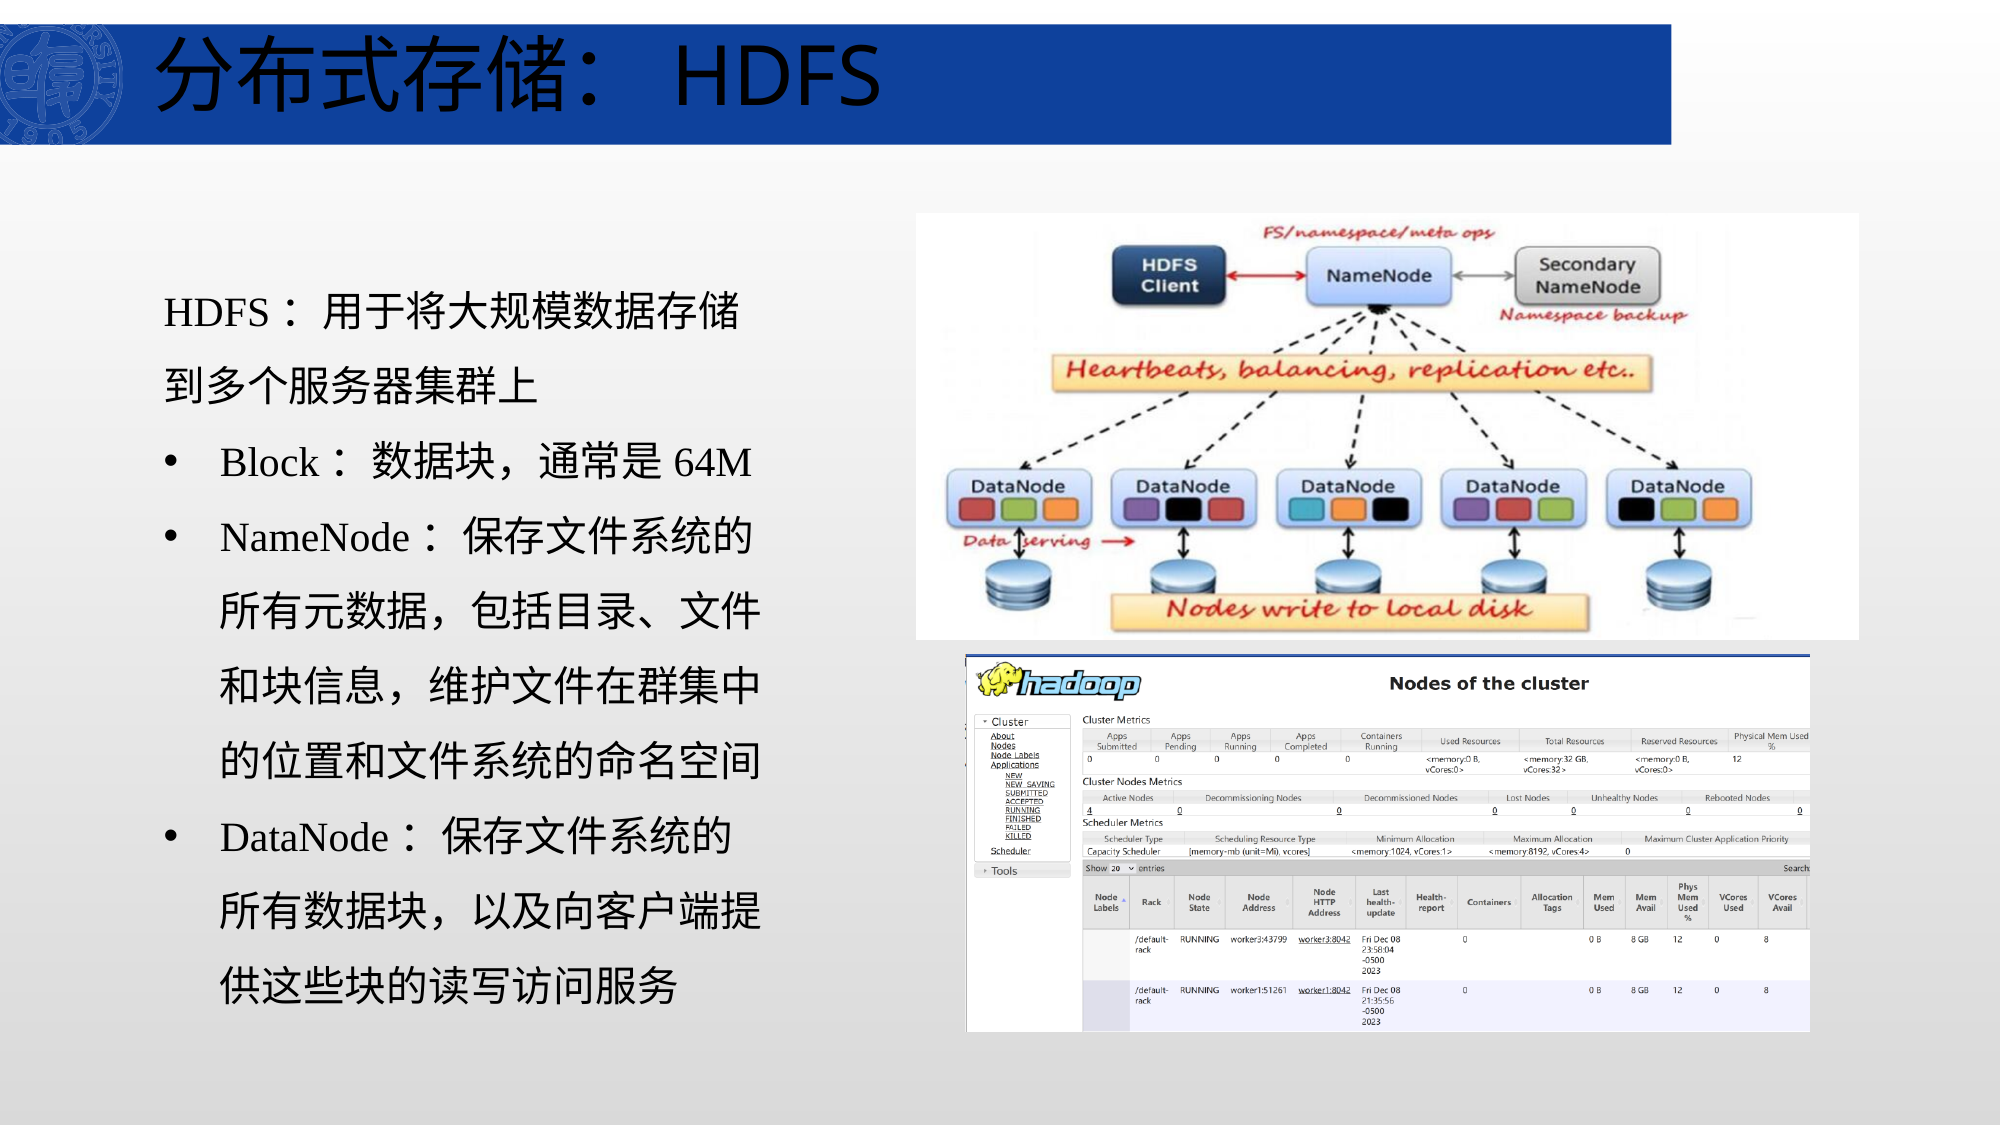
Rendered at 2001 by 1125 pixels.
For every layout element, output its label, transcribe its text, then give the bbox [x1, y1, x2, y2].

text_box 分布式存储：HDFS [137, 26, 1863, 244]
text_box HDFS：用于将大规模数据存储到多个服务器集群上 Block：数据块，通常是64M NameNode：保存文件系统的所有元数据，包括目录、文件和块信息，维护文件在群集中的位置和文件系统的命名空间 DataNode：保存文件系统的所有数据块，以及向客户端提供这些块的读写访问服务 [148, 252, 782, 1018]
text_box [0, 24, 1672, 145]
picture [916, 213, 1859, 640]
picture [965, 654, 1810, 1032]
